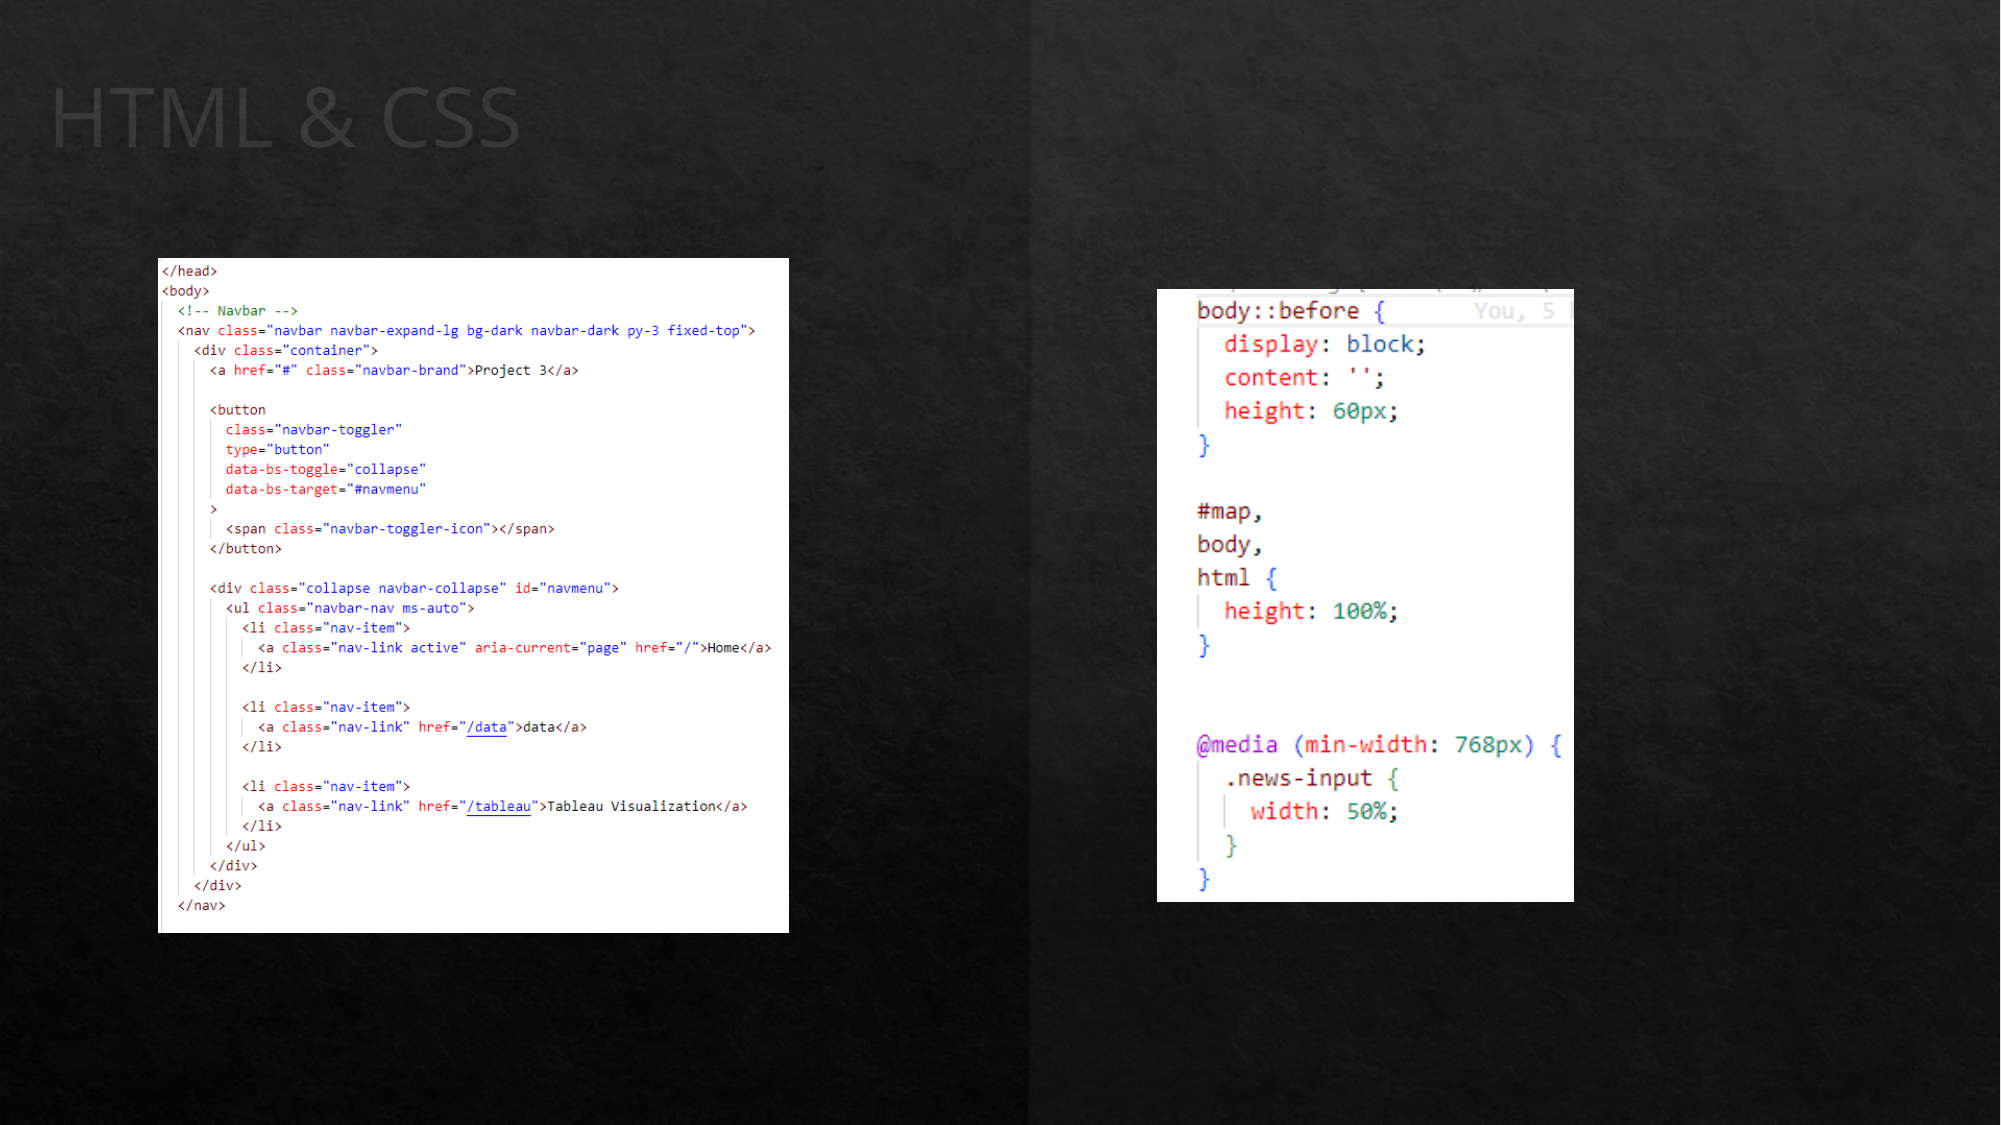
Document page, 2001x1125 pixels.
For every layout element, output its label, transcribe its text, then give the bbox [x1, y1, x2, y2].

picture [158, 258, 789, 933]
title HTML & CSS [32, 13, 777, 173]
text_box [0, 0, 1021, 1125]
picture [1026, 0, 2000, 1125]
